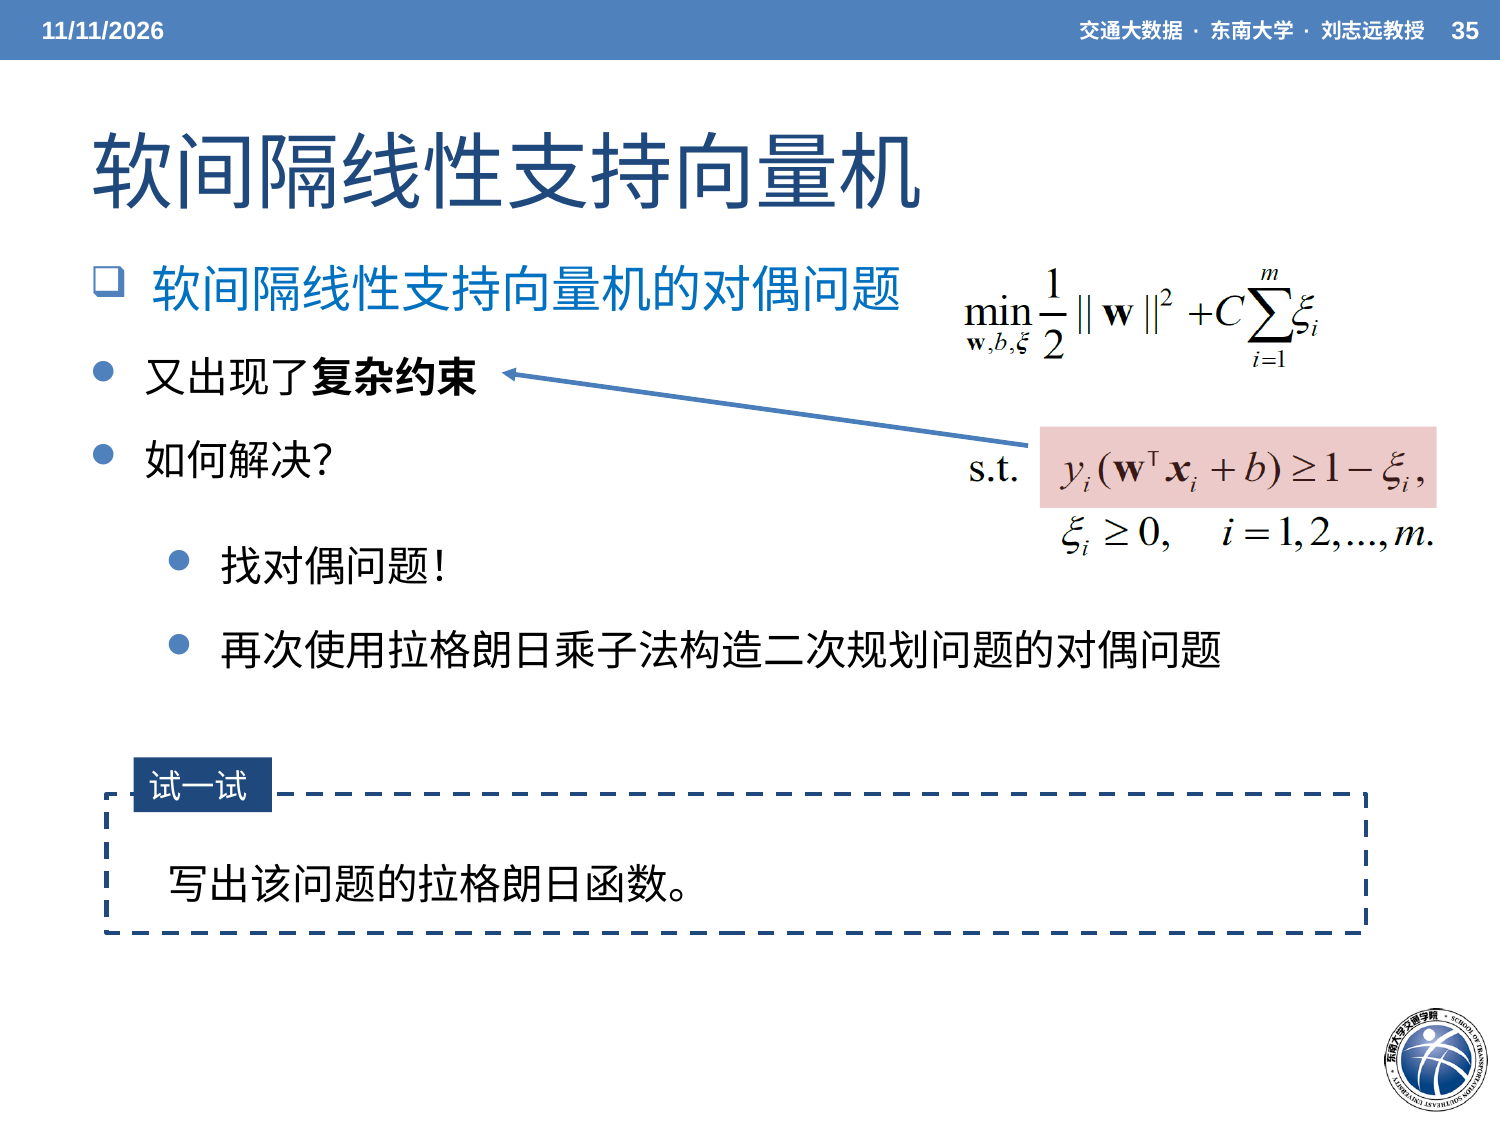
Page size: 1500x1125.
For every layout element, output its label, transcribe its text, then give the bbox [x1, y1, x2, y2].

title 软间隔线性支持向量机 [75, 87, 1425, 249]
picture [1384, 1008, 1489, 1112]
footer 交通大数据 · 东南大学 · 刘志远教授 [647, 2, 1441, 58]
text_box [501, 372, 1029, 446]
list 软间隔线性支持向量机的对偶问题 又出现了复杂约束 如何解决？ [75, 249, 1425, 1050]
slide_number 35 [1441, 2, 1500, 58]
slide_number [26, 2, 502, 58]
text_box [106, 757, 1367, 934]
picture [927, 242, 1459, 583]
text_box 找对偶问题！ 再次使用拉格朗日乘子法构造二次规划问题的对偶问题 [151, 507, 1280, 681]
